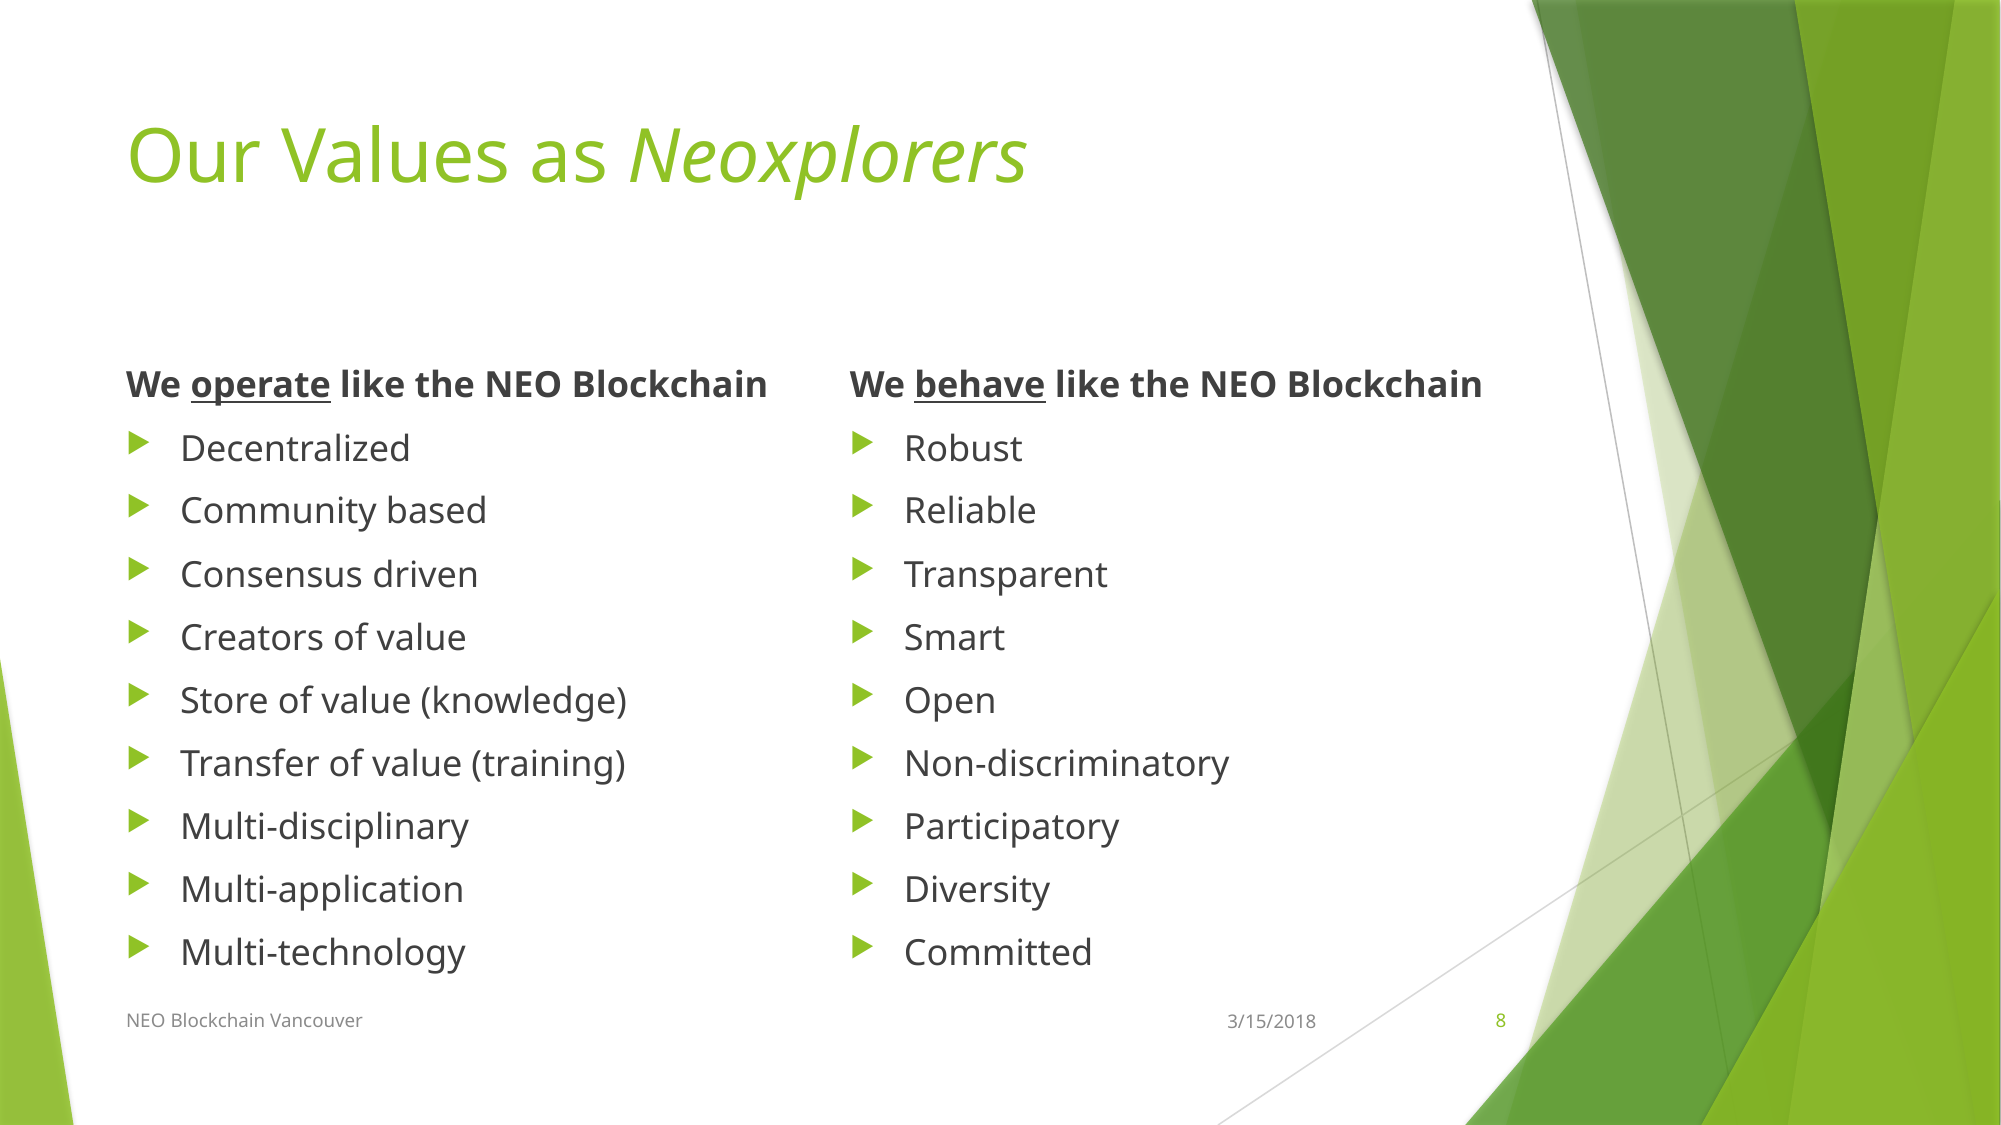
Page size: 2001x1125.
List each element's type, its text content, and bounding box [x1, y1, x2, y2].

footer NEO Blockchain Vancouver [111, 991, 1145, 1051]
title Our Values as Neoxplorers [111, 99, 1794, 268]
list We operate like the NEO Blockchain Decentralized Community based Consensus driven Creators of value Store of value (knowledge) Transfer of value (training) Multi-disciplinary Multi-application Multi-technology [111, 354, 798, 991]
slide_number 8 [1409, 991, 1522, 1051]
list We behave like the NEO Blockchain Robust Reliable Transparent Smart Open Non-discriminatory Participatory Diversity Committed [834, 354, 1522, 992]
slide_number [1181, 991, 1332, 1051]
